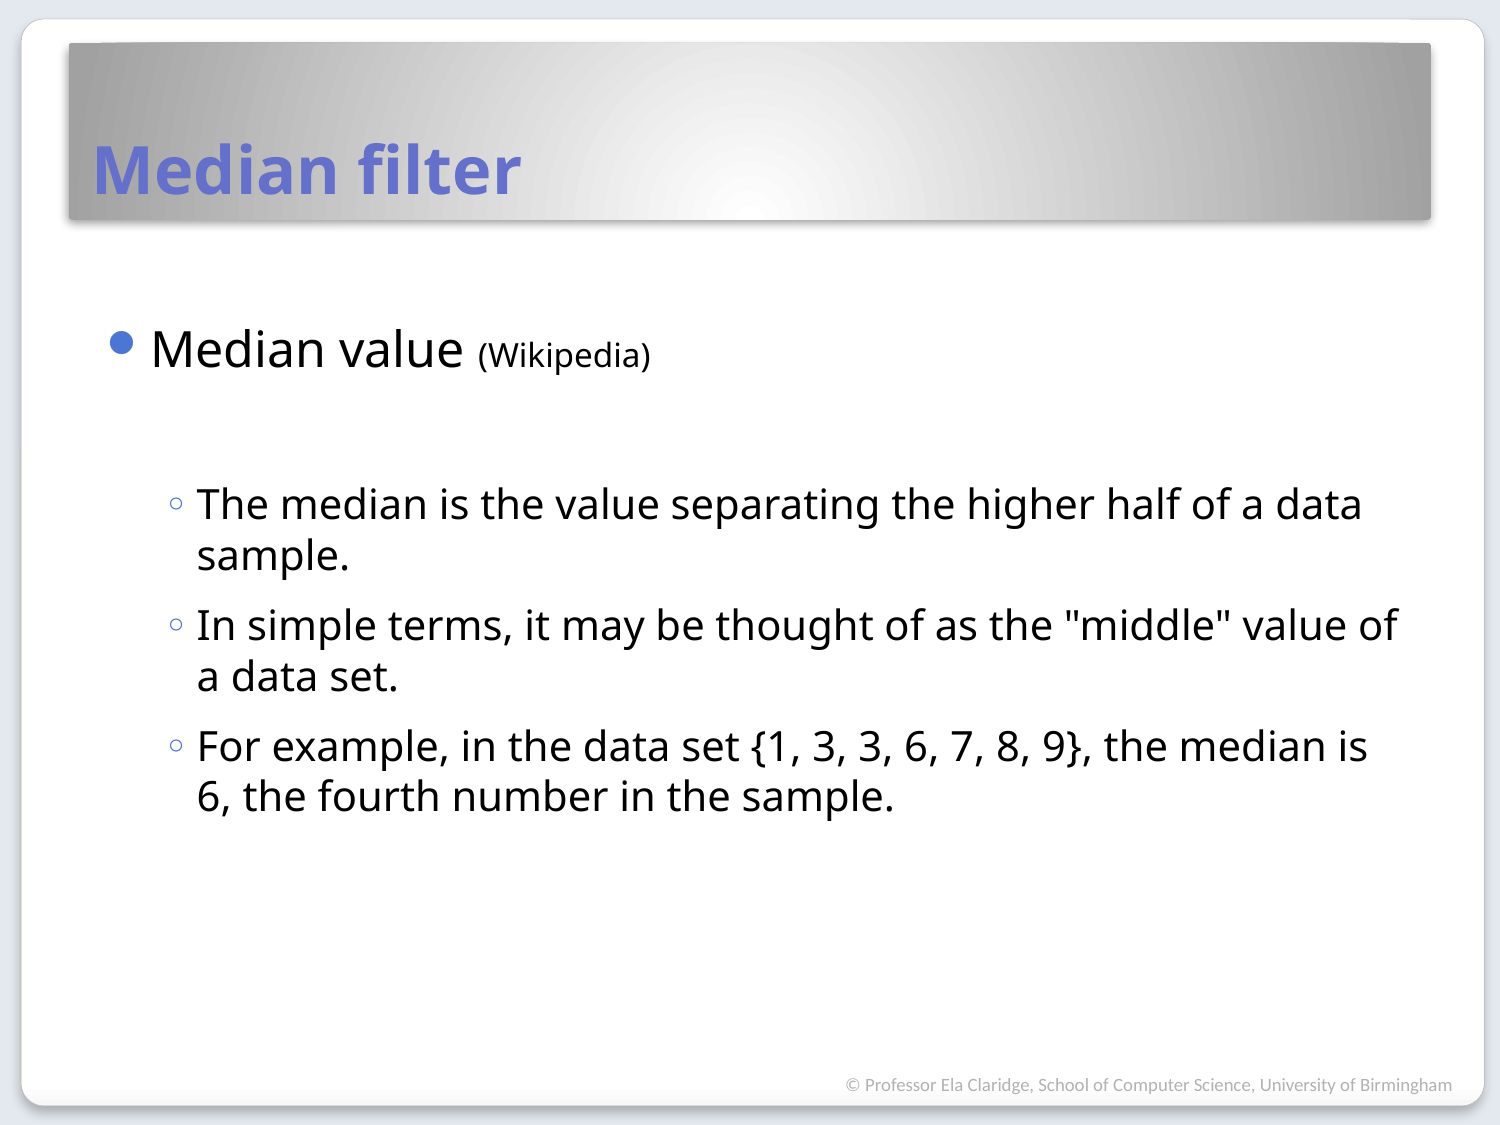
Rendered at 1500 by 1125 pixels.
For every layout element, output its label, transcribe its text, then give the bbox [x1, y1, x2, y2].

footer © Professor Ela Claridge, School of Computer Science, University of Birmingham [830, 1065, 1485, 1125]
title Median filter [76, 42, 1420, 216]
list Median value (Wikipedia) The median is the value separating the higher half of a data sample. In simple terms, it may be thought of as the "middle" value of a data set. For example, in the data set {1, 3, 3, 6, 7, 8, 9}, the median is 6, the fourth number in the sample. [76, 302, 1420, 1047]
